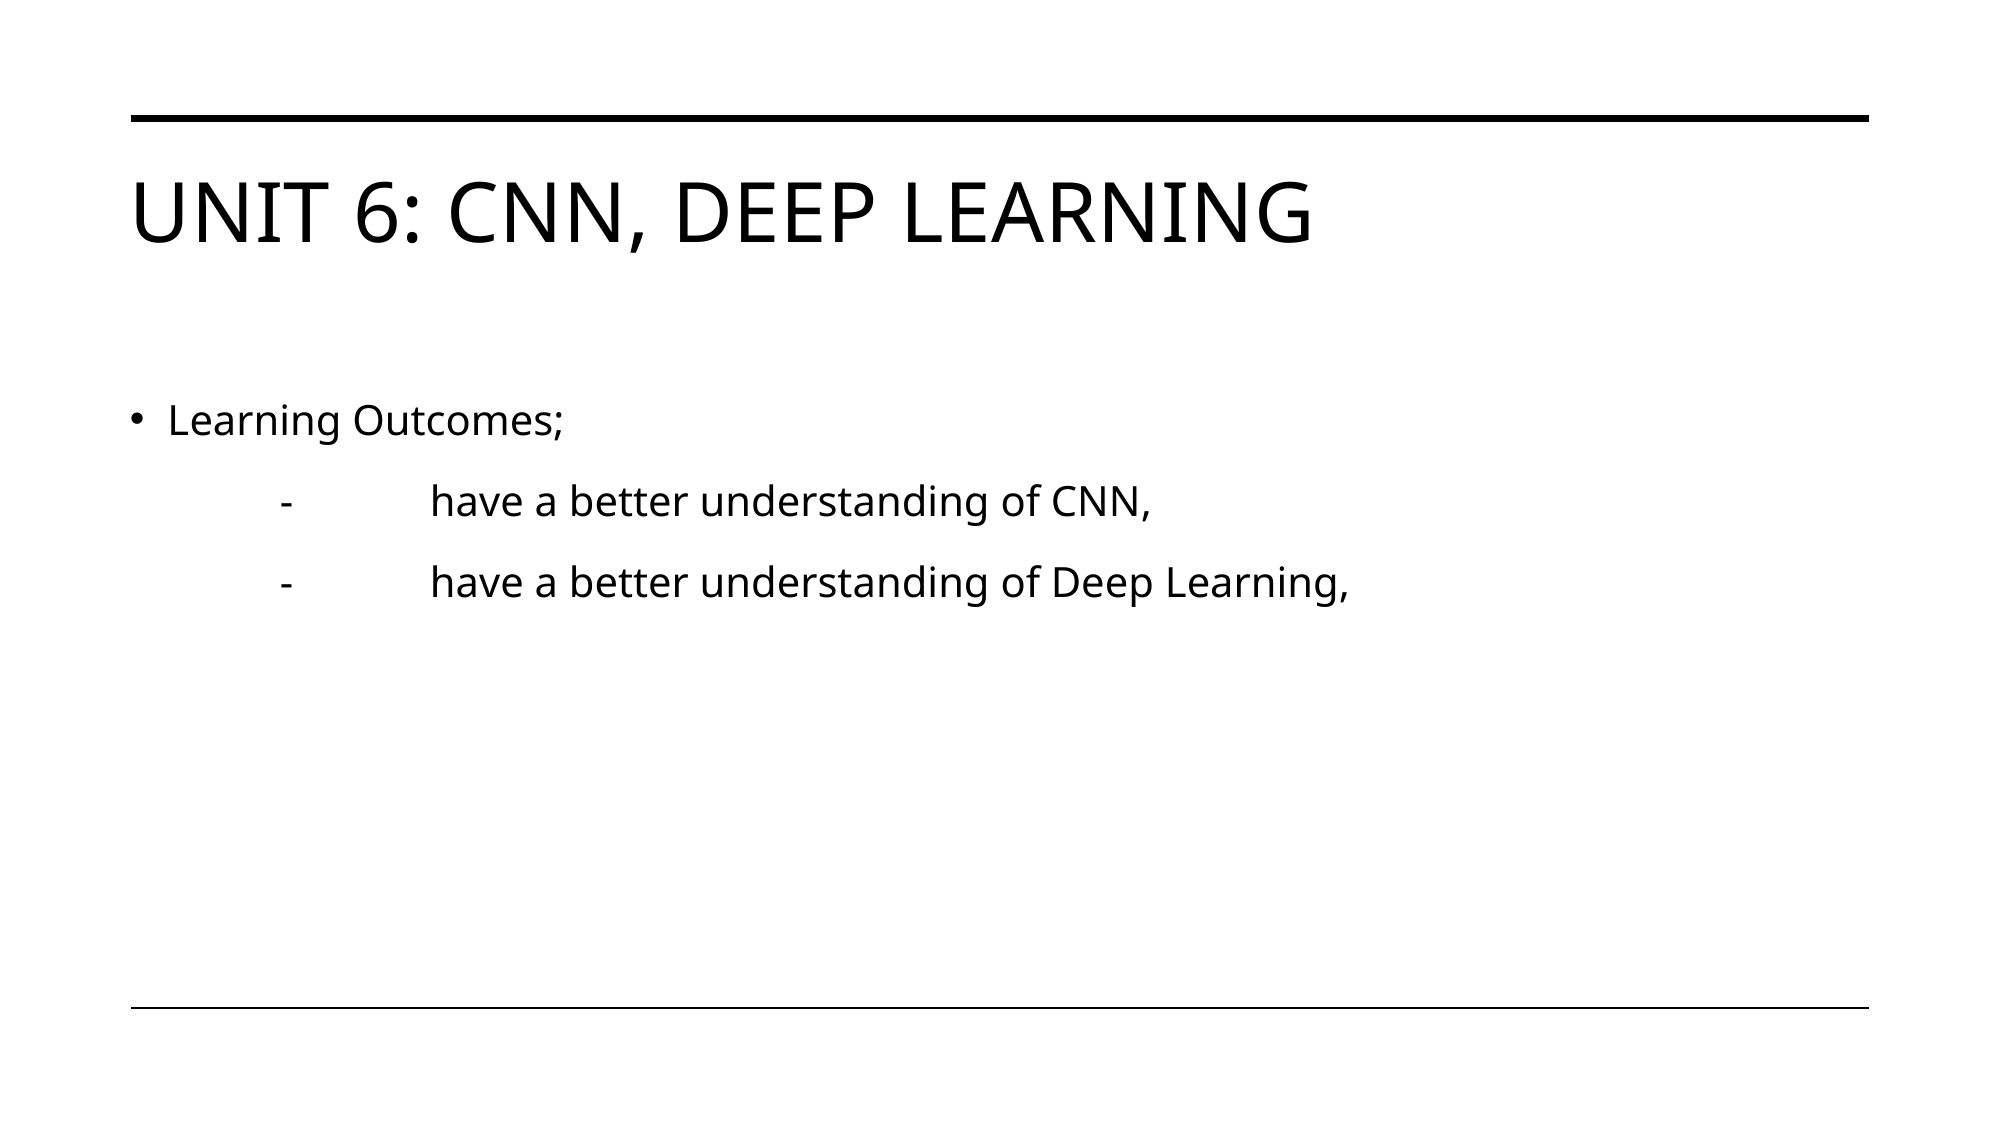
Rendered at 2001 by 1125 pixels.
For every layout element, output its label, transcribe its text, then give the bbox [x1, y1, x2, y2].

list Learning Outcomes; - have a better understanding of CNN, - have a better understanding of Deep Learning, [114, 376, 1869, 973]
title UNIT 6: CNN, Deep learning [114, 151, 1869, 376]
